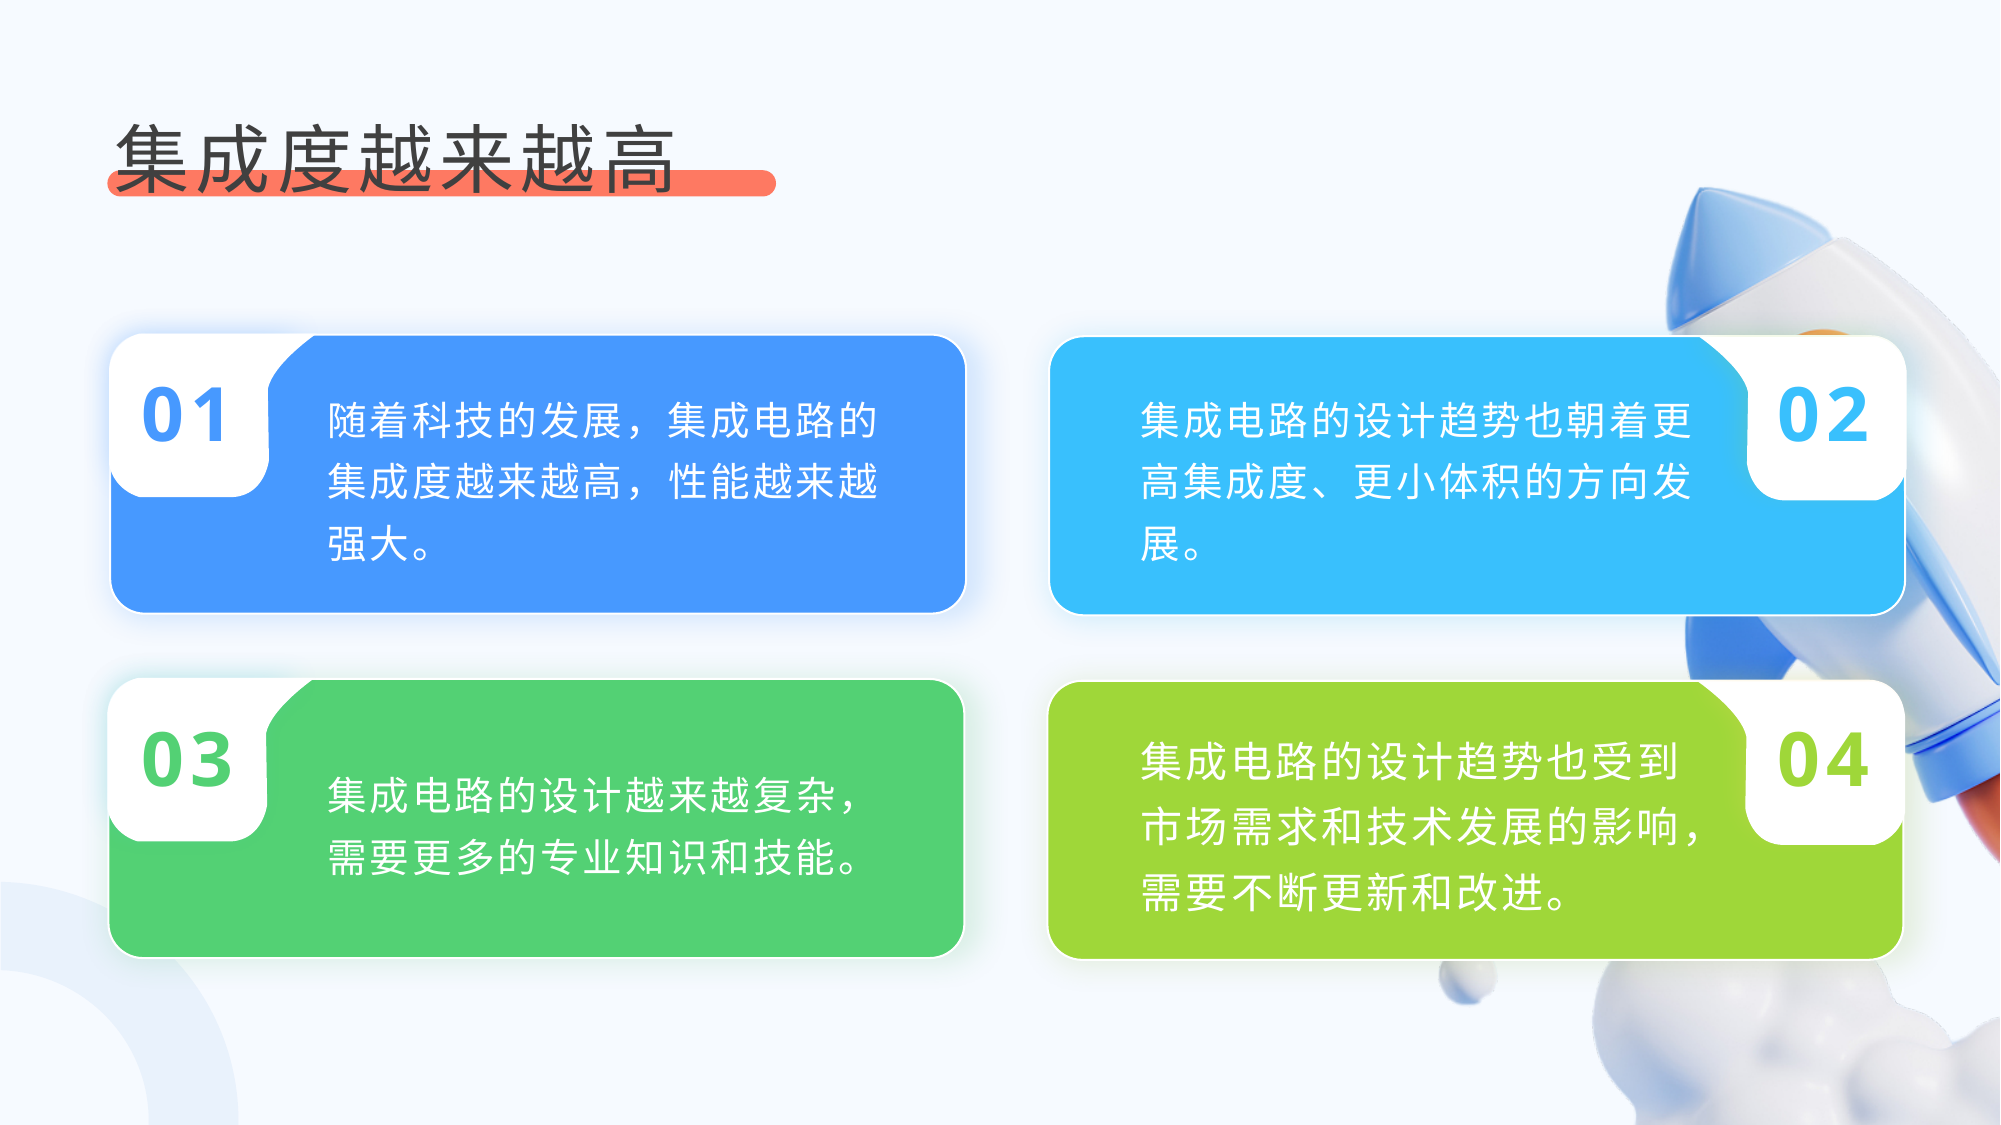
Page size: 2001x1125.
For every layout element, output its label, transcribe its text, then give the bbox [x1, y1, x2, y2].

text_box [1046, 679, 1905, 961]
text_box [109, 333, 968, 615]
text_box [109, 333, 317, 499]
picture [1356, 132, 2001, 1125]
text_box 03 [125, 711, 251, 813]
text_box [1048, 335, 1907, 617]
text_box [107, 677, 315, 842]
text_box [1697, 681, 1906, 845]
text_box [1742, 380, 1748, 452]
text_box [1699, 336, 1907, 501]
text_box [107, 677, 966, 960]
text_box 随着科技的发展，集成电路的集成度越来越高，性能越来越强大。 [312, 366, 901, 582]
text_box 02 [1760, 366, 1887, 469]
text_box 集成电路的设计越来越复杂，需要更多的专业知识和技能。 [312, 710, 901, 926]
text_box [1702, 341, 1769, 498]
text_box 01 [125, 366, 251, 469]
title 集成度越来越高 [99, 99, 1900, 216]
text_box 04 [1760, 711, 1887, 813]
text_box 集成电路的设计趋势也朝着更高集成度、更小体积的方向发展。 [1125, 366, 1715, 582]
text_box 集成电路的设计趋势也受到市场需求和技术发展的影响，需要不断更新和改进。 [1125, 710, 1715, 926]
